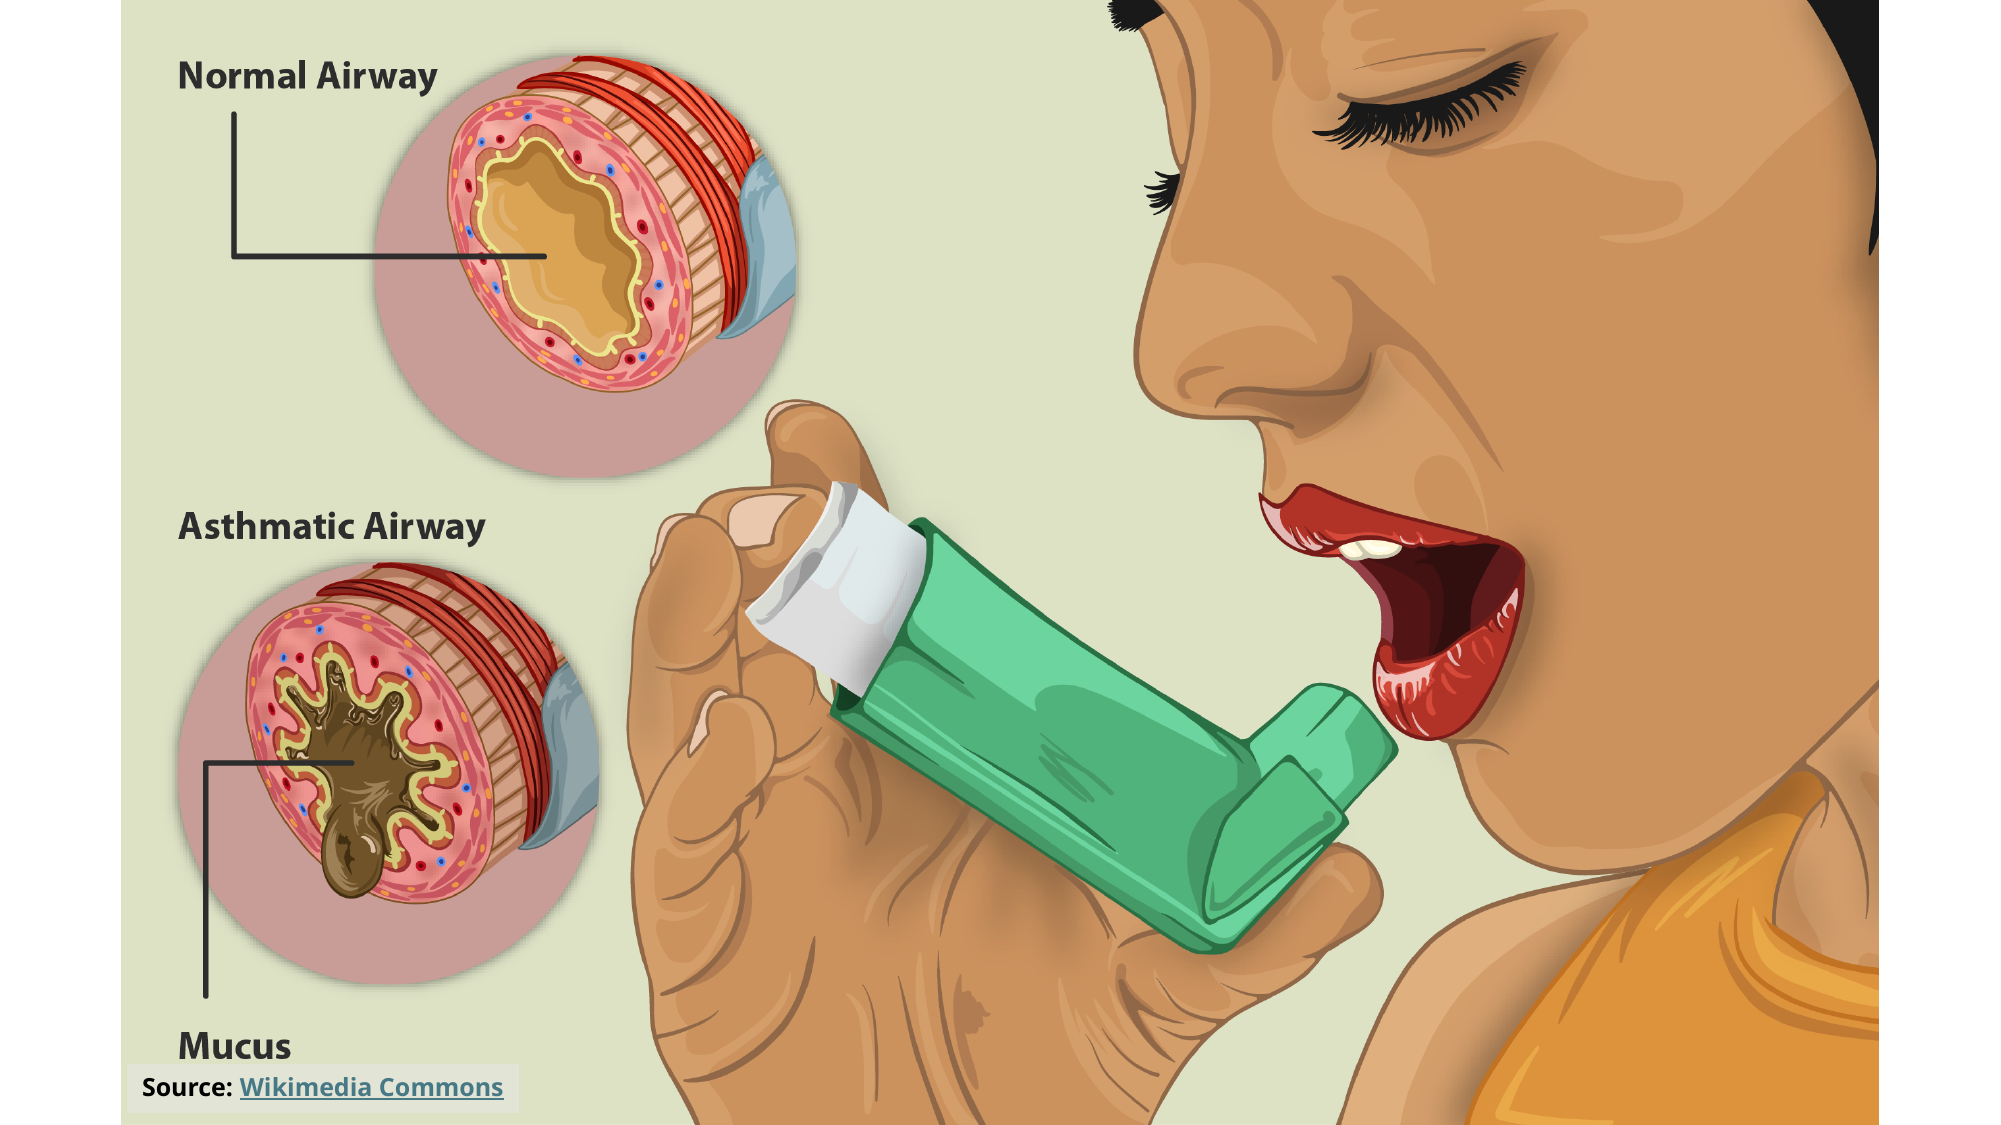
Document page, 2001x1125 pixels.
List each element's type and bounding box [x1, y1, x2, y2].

picture [120, 0, 1880, 1125]
